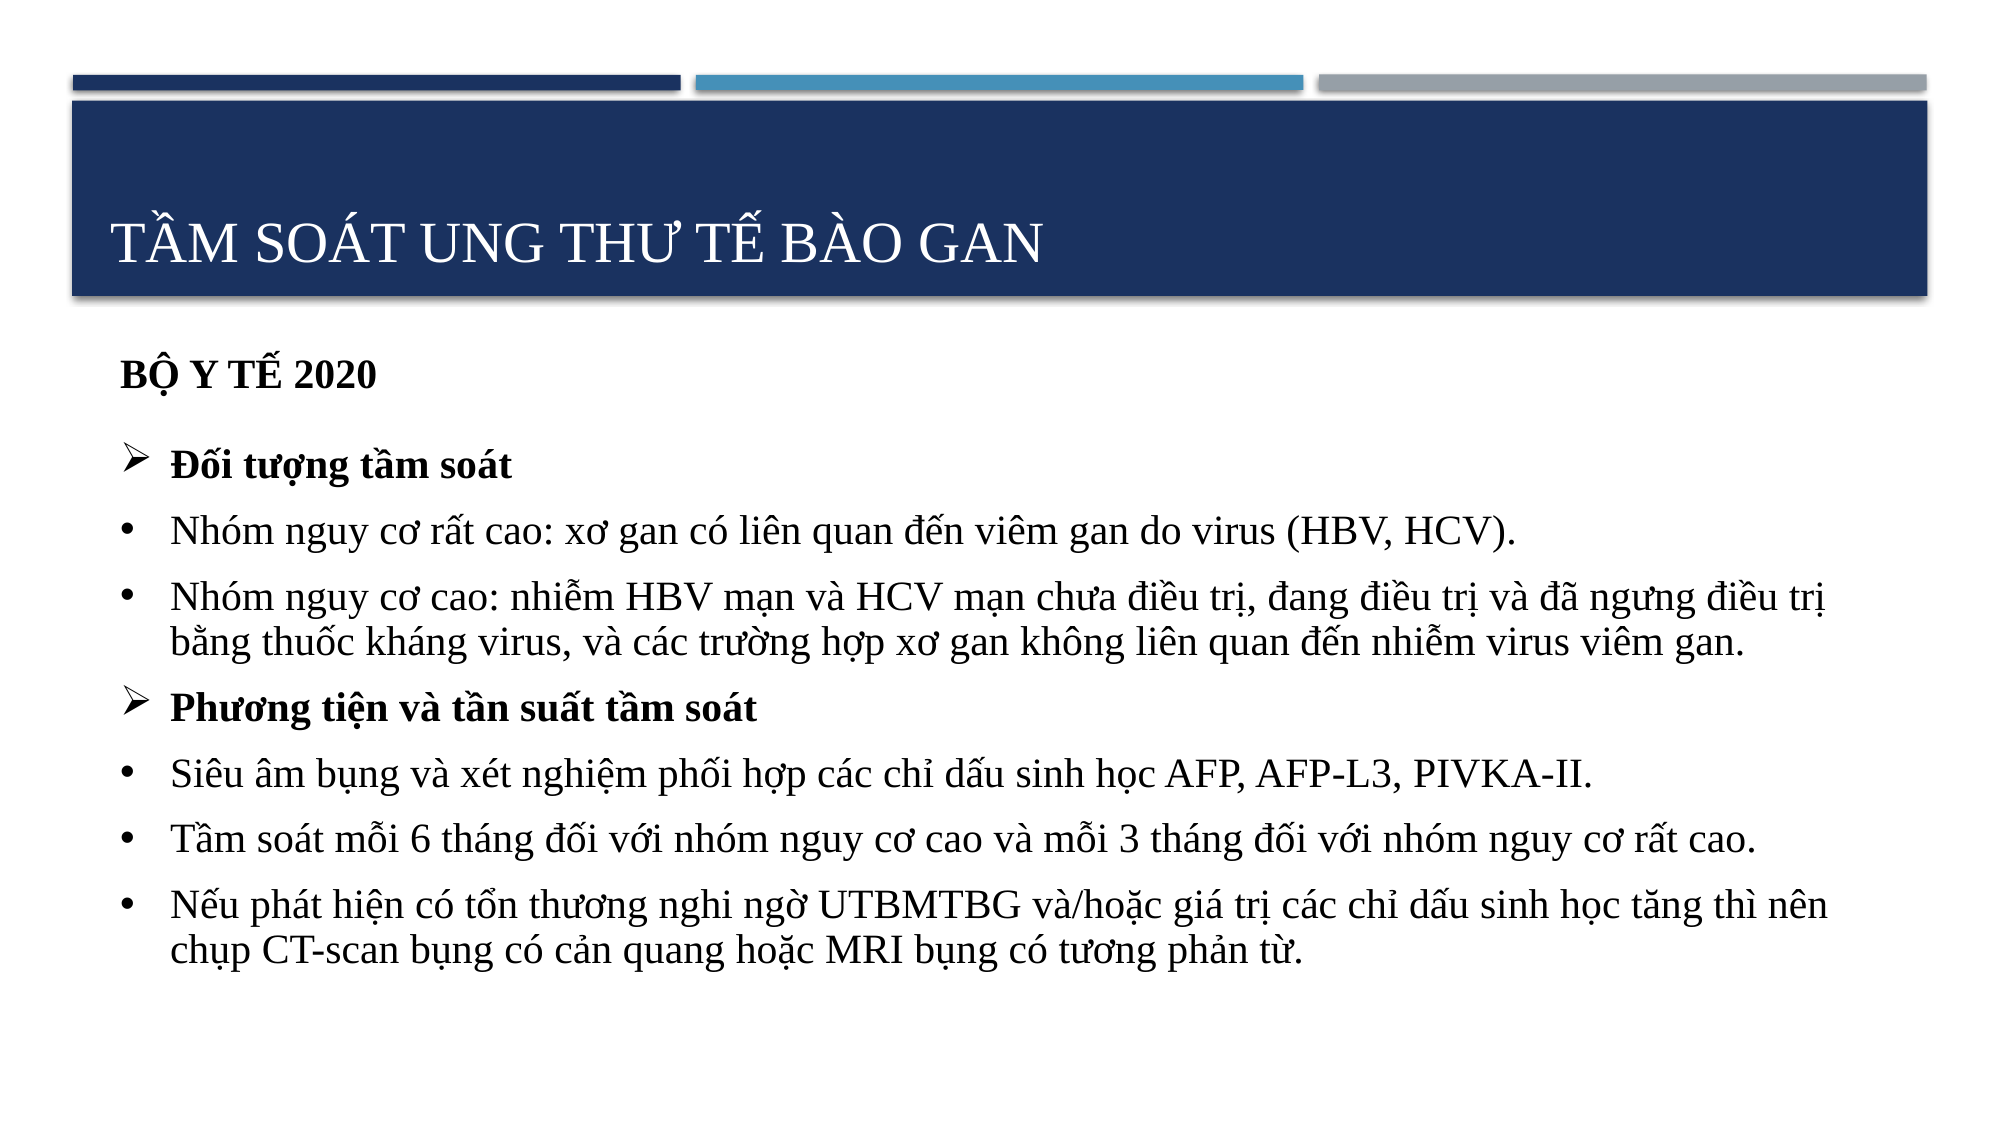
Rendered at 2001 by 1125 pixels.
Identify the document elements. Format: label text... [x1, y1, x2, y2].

title Tầm soát ung thư tế bào gan [95, 115, 1905, 282]
list BỘ Y TẾ 2020 Đối tượng tầm soát Nhóm nguy cơ rất cao: xơ gan có liên quan đến viêm gan do virus (HBV, HCV). Nhóm nguy cơ cao: nhiễm HBV mạn và HCV mạn chưa điều trị, đang điều trị và đã ngưng điều trị bằng thuốc kháng virus, và các trường hợp xơ gan không liên quan đến nhiễm virus viêm gan. Phương tiện và tần suất tầm soát Siêu âm bụng và xét nghiệm phối hợp các chỉ dấu sinh học AFP, AFP-L3, PIVKA-II. Tầm soát mỗi 6 tháng đối với nhóm nguy cơ cao và mỗi 3 tháng đối với nhóm nguy cơ rất cao. Nếu phát hiện có tổn thương nghi ngờ UTBMTBG và/hoặc giá trị các chỉ dấu sinh học tăng thì nên chụp CT-scan bụng có cản quang hoặc MRI bụng có tương phản từ. [105, 364, 1905, 962]
